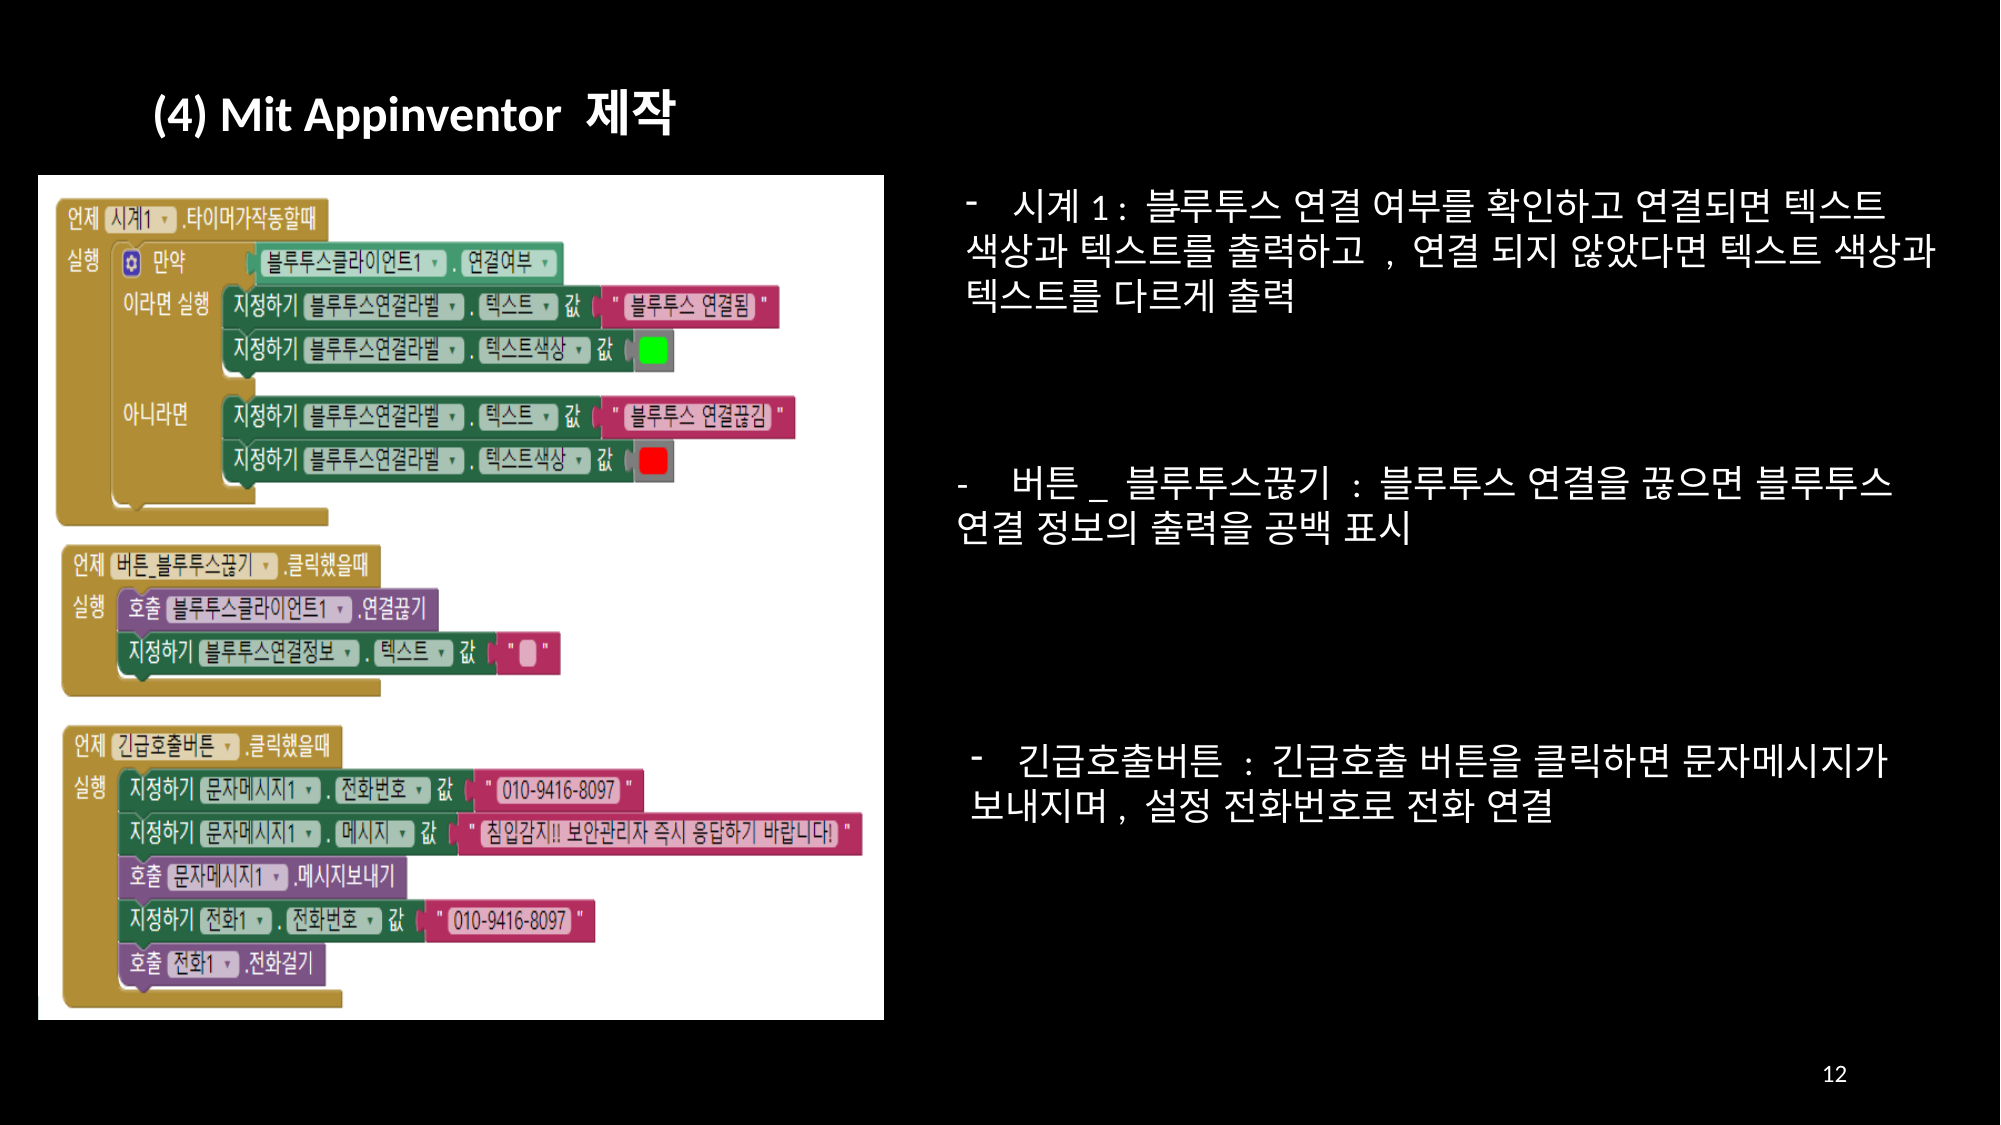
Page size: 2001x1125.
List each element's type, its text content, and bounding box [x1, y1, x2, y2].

slide_number 12 [1412, 1042, 1863, 1103]
text_box (4) Mit Appinventor 제작 [137, 73, 815, 149]
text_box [923, 175, 1980, 837]
picture [38, 175, 884, 1020]
